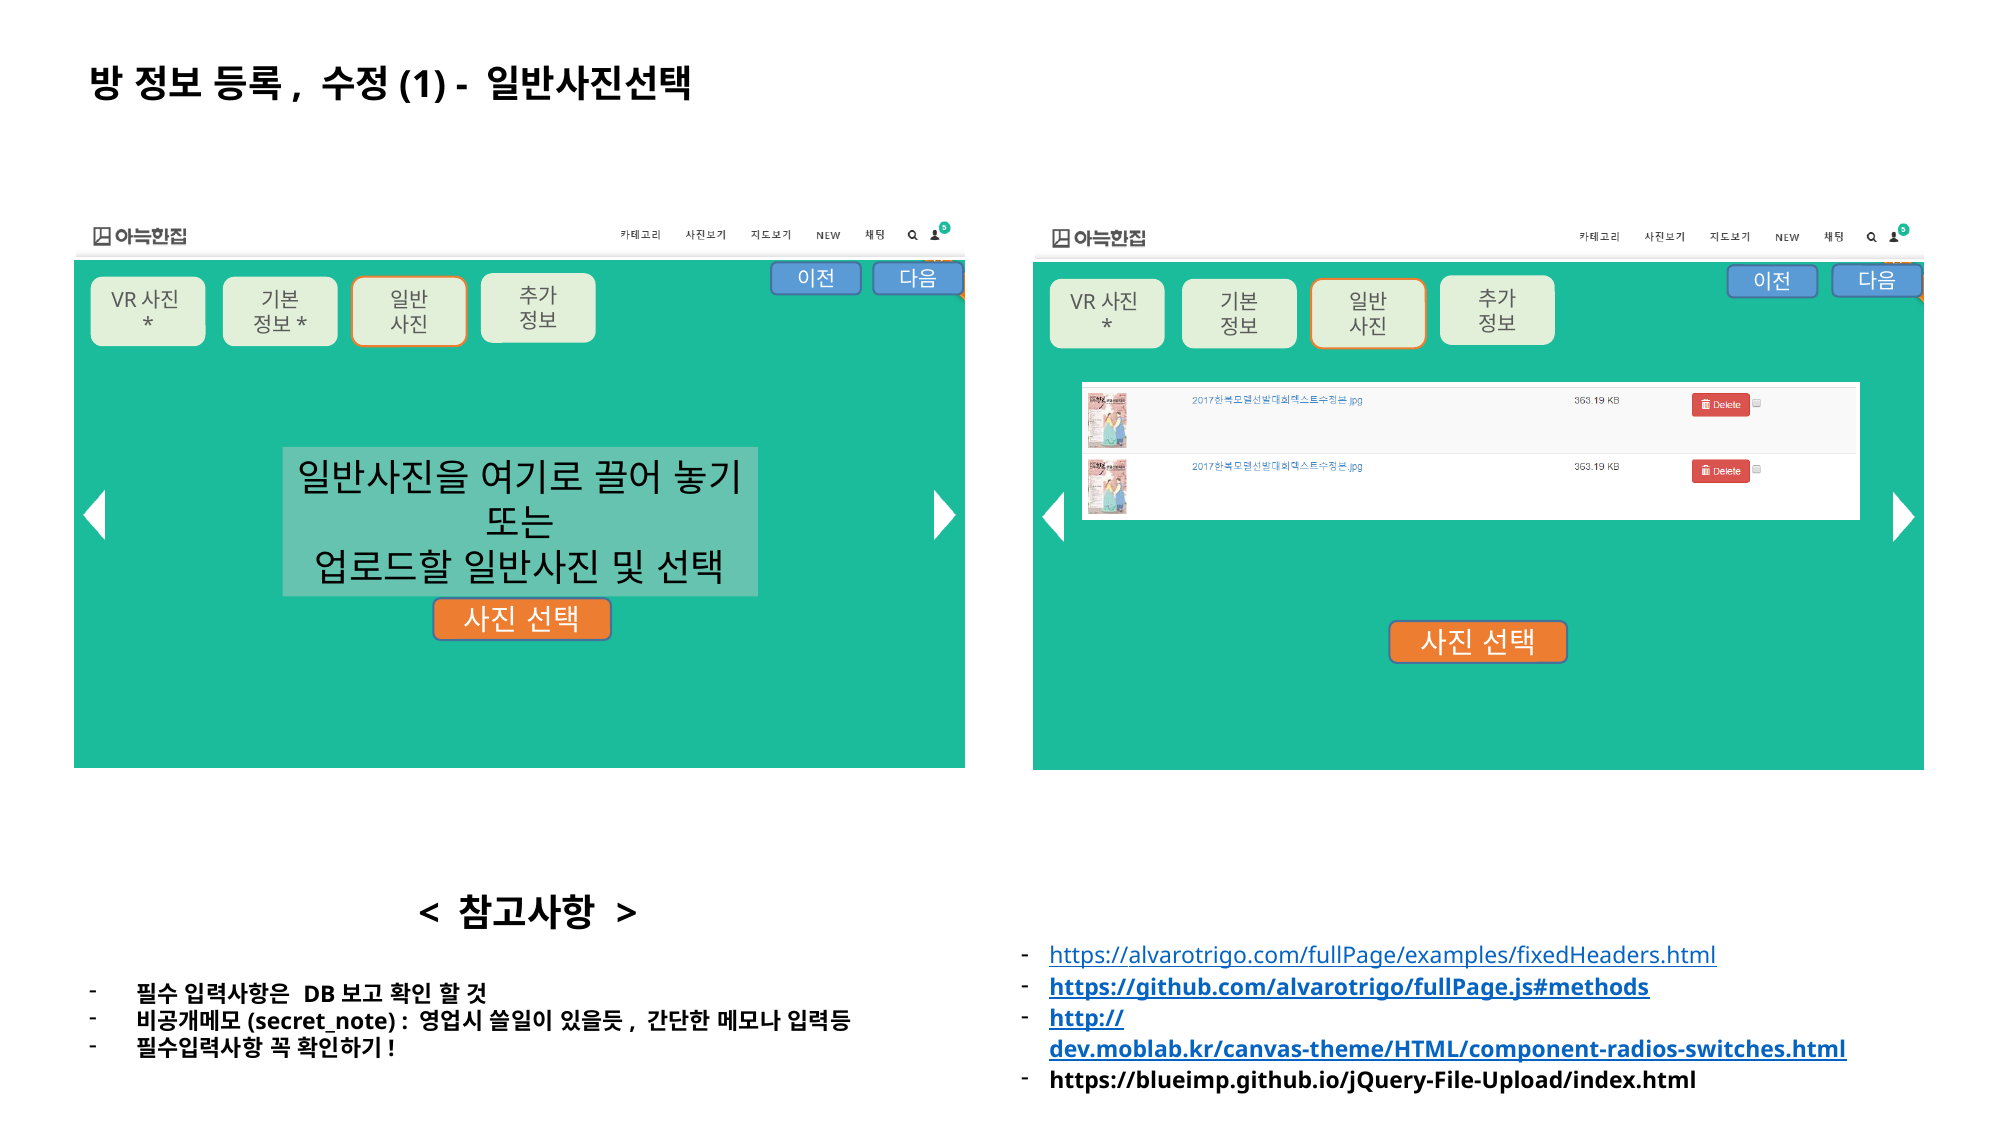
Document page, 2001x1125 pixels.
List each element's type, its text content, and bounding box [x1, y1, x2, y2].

picture [1035, 220, 1924, 259]
text_box https://alvarotrigo.com/fullPage/examples/fixedHeaders.html https://github.com/alvarotrigo/fullPage.js#methods http://dev.moblab.kr/canvas-theme/HTML/component-radios-switches.html https://blueimp.github.io/jQuery-File-Upload/index.html [1006, 933, 1914, 1101]
picture [76, 218, 965, 257]
picture [1033, 262, 1924, 770]
text_box < 참고사항 > 필수 입력사항은 DB보고 확인 할 것 비공개메모(secret_note) : 영업시 쓸일이 있을듯, 간단한 메모나 입력등 필수입력사항 꼭 확인하기! [74, 881, 982, 1069]
picture [74, 260, 965, 768]
text_box 방 정보 등록, 수정(1) - 일반사진선택 [74, 52, 860, 113]
